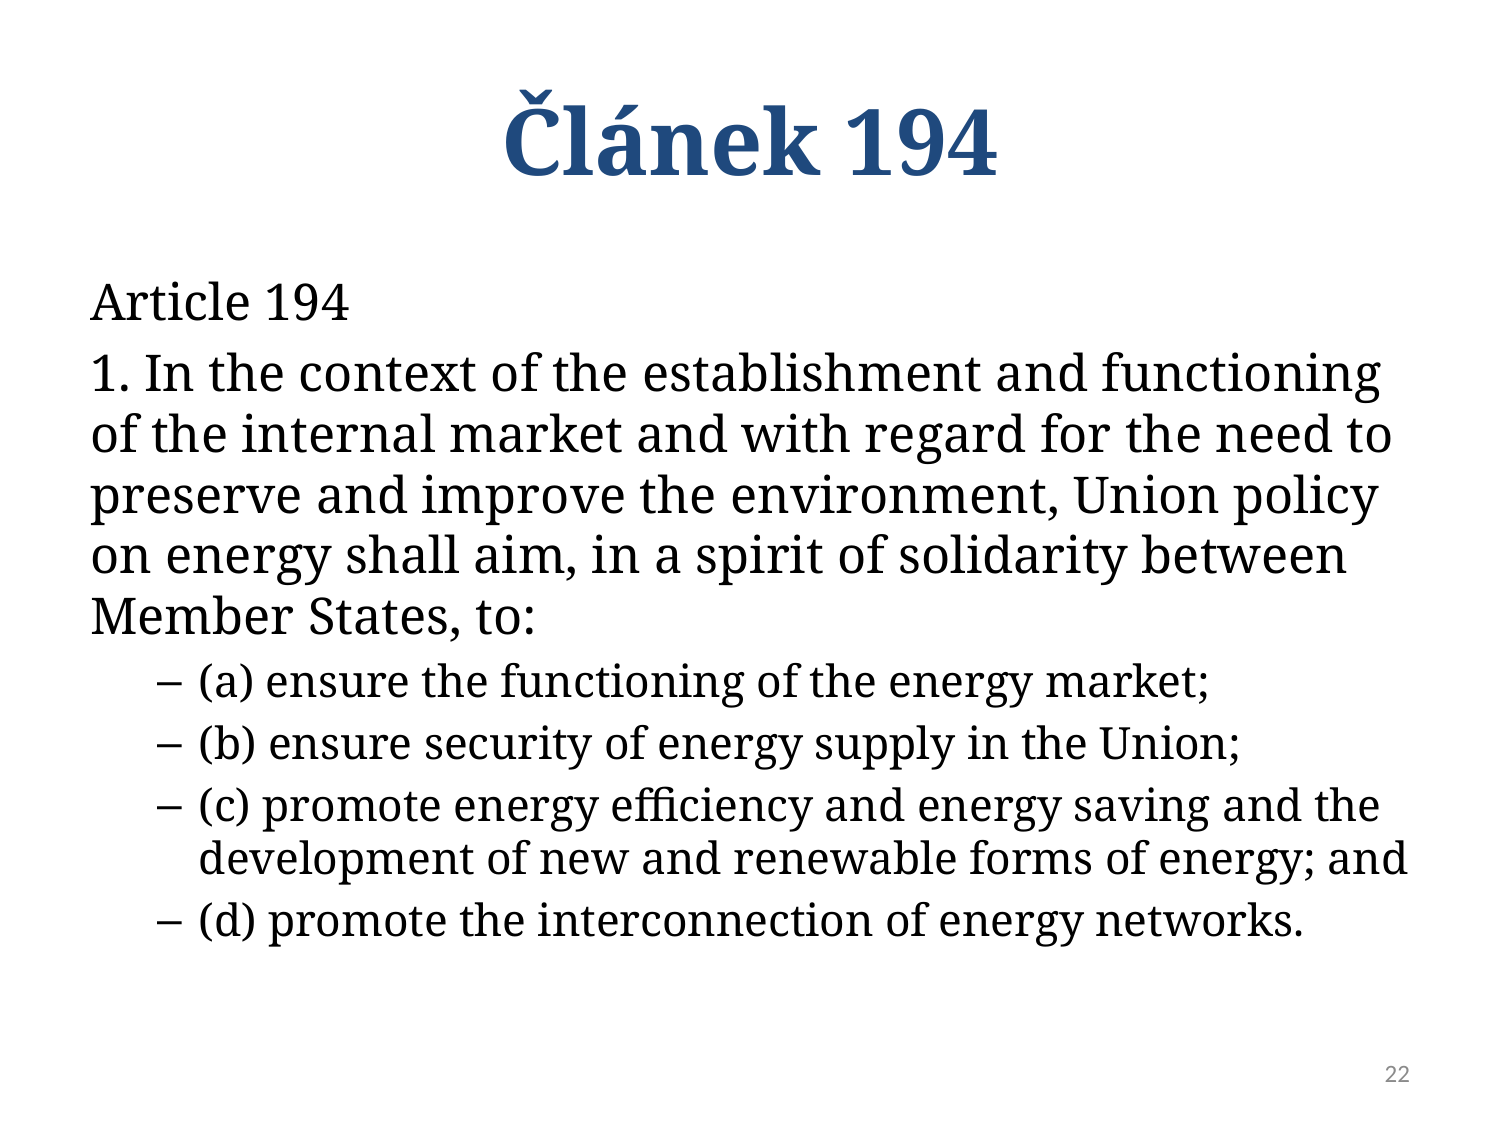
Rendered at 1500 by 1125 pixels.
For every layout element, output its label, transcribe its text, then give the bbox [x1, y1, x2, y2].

list Article 194 1. In the context of the establishment and functioning of the internal market and with regard for the need to preserve and improve the environment, Union policy on energy shall aim, in a spirit of solidarity between Member States, to: (a) ensure the functioning of the energy market; (b) ensure security of energy supply in the Union; (c) promote energy efficiency and energy saving and the development of new and renewable forms of energy; and (d) promote the interconnection of energy networks. [75, 262, 1425, 1005]
title Článek 194 [75, 45, 1425, 233]
slide_number 22 [1074, 1042, 1425, 1103]
